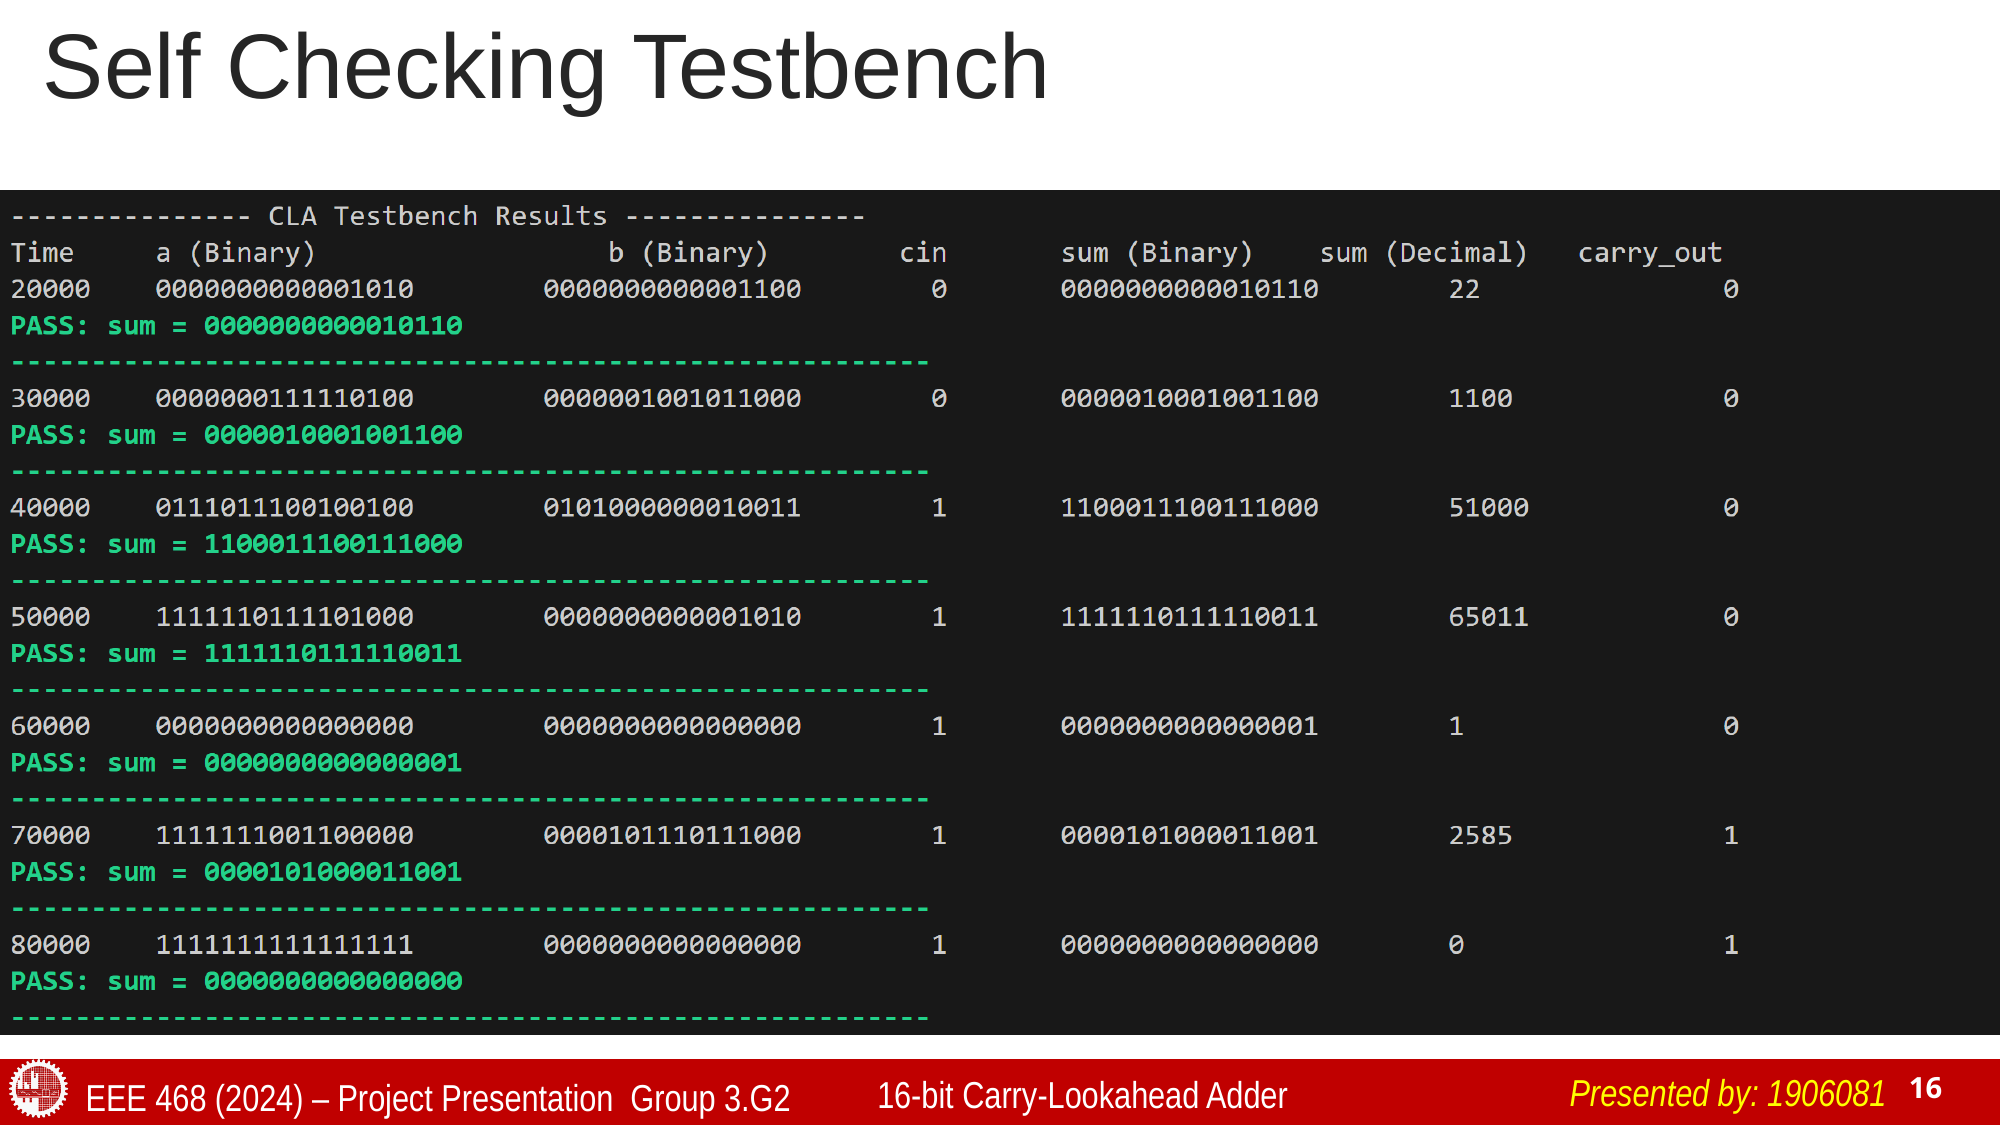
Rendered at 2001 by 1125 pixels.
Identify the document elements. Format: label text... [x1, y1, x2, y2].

picture [0, 190, 2000, 1035]
footer 16-bit Carry-Lookahead Adder [862, 1063, 1499, 1125]
text_box Presented by: 1906081 [1554, 1061, 1902, 1122]
picture [8, 1059, 71, 1118]
slide_number 16 [1902, 1066, 1958, 1118]
text_box Self Checking Testbench [28, 12, 1679, 132]
slide_number EEE 468 (2024) – Project Presentation Group 3.G2 [70, 1066, 862, 1125]
